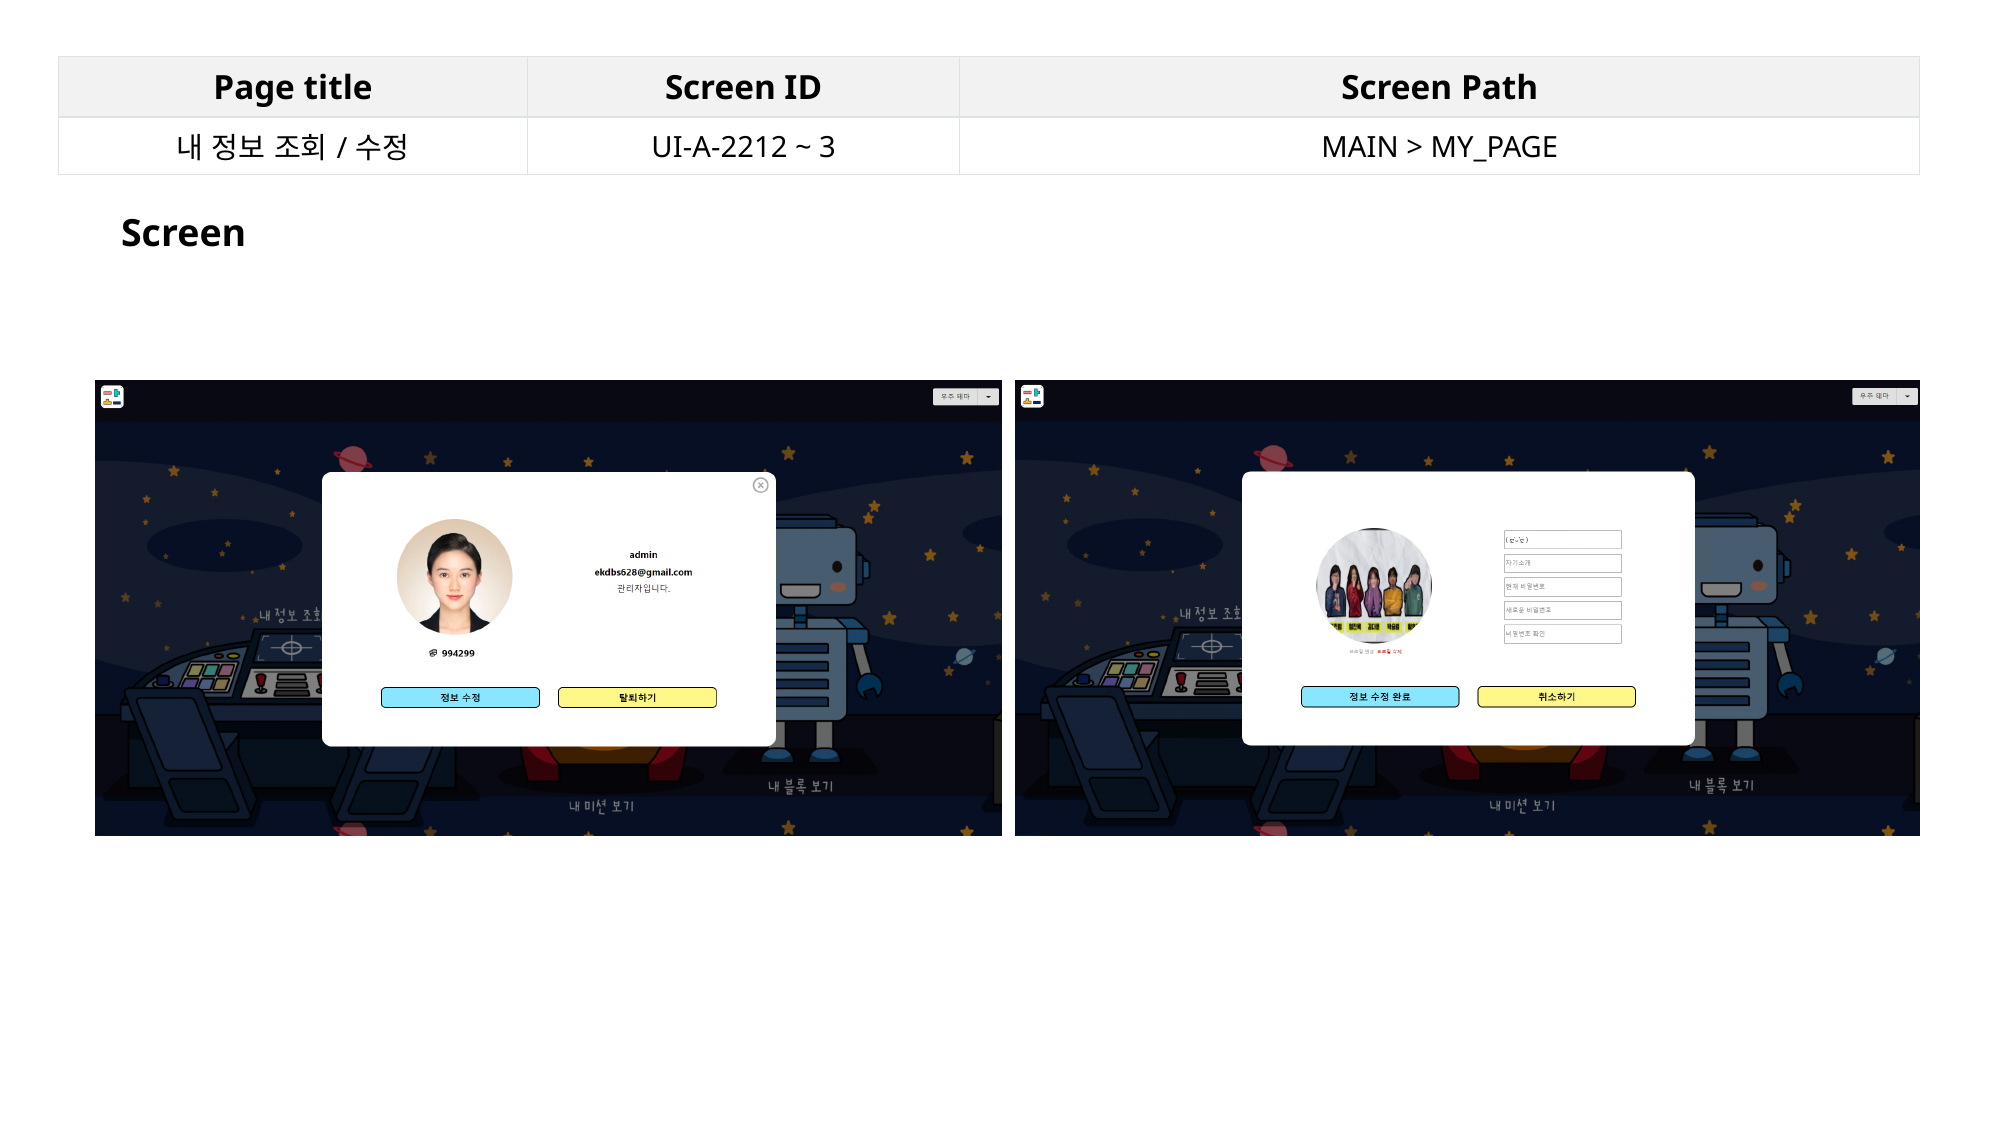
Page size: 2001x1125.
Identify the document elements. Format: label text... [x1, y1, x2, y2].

picture [95, 380, 1002, 837]
table_header Screen ID [528, 57, 959, 116]
picture [1015, 380, 1920, 837]
text_box Screen [106, 201, 679, 261]
table_cell UI-A-2212 ~ 3 [528, 118, 959, 174]
table_cell MAIN > MY_PAGE [960, 118, 1919, 174]
table_header Screen Path [960, 57, 1919, 116]
table_header Page title [59, 57, 527, 116]
table_cell 내 정보 조회/수정 [59, 118, 527, 174]
